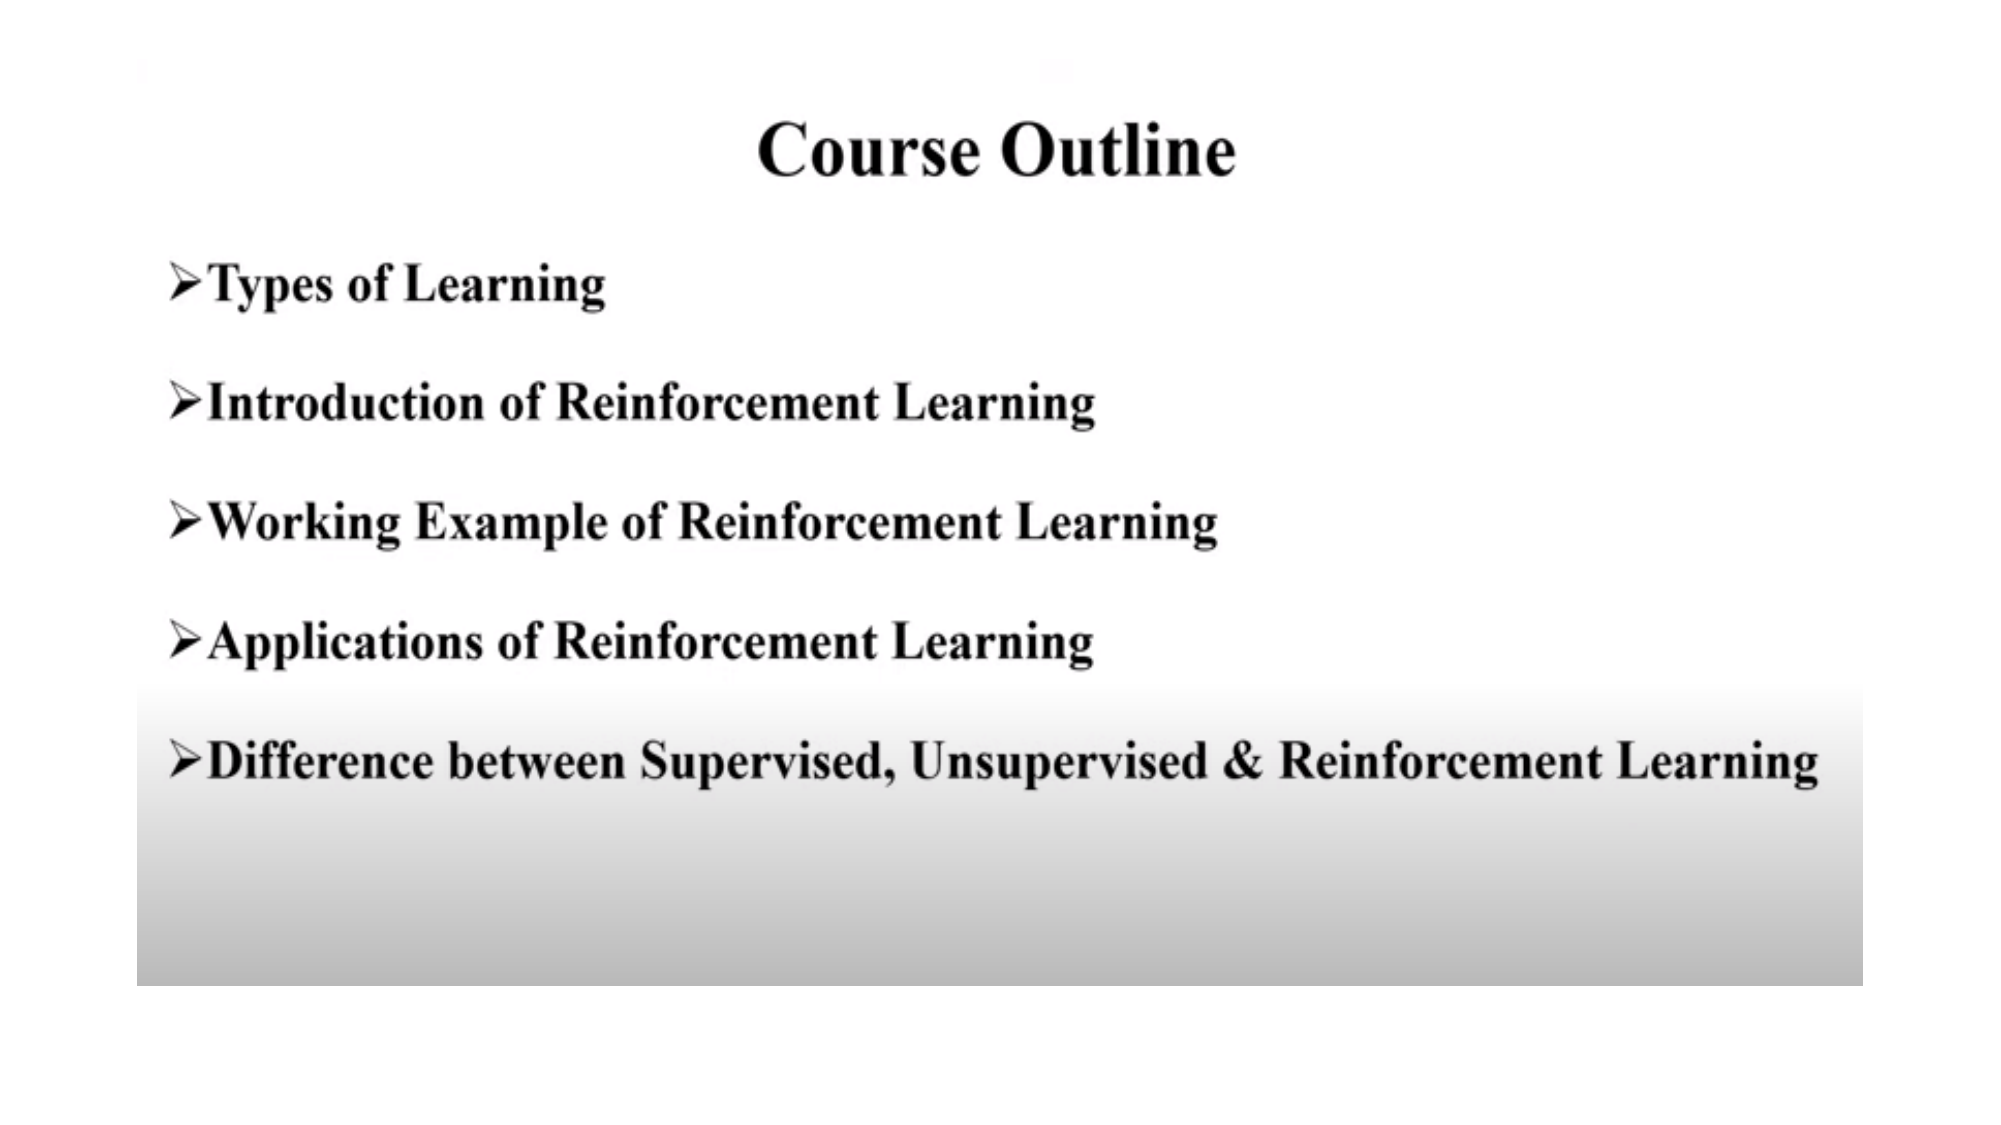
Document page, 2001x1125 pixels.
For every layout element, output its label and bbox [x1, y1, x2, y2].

picture [137, 59, 1863, 986]
